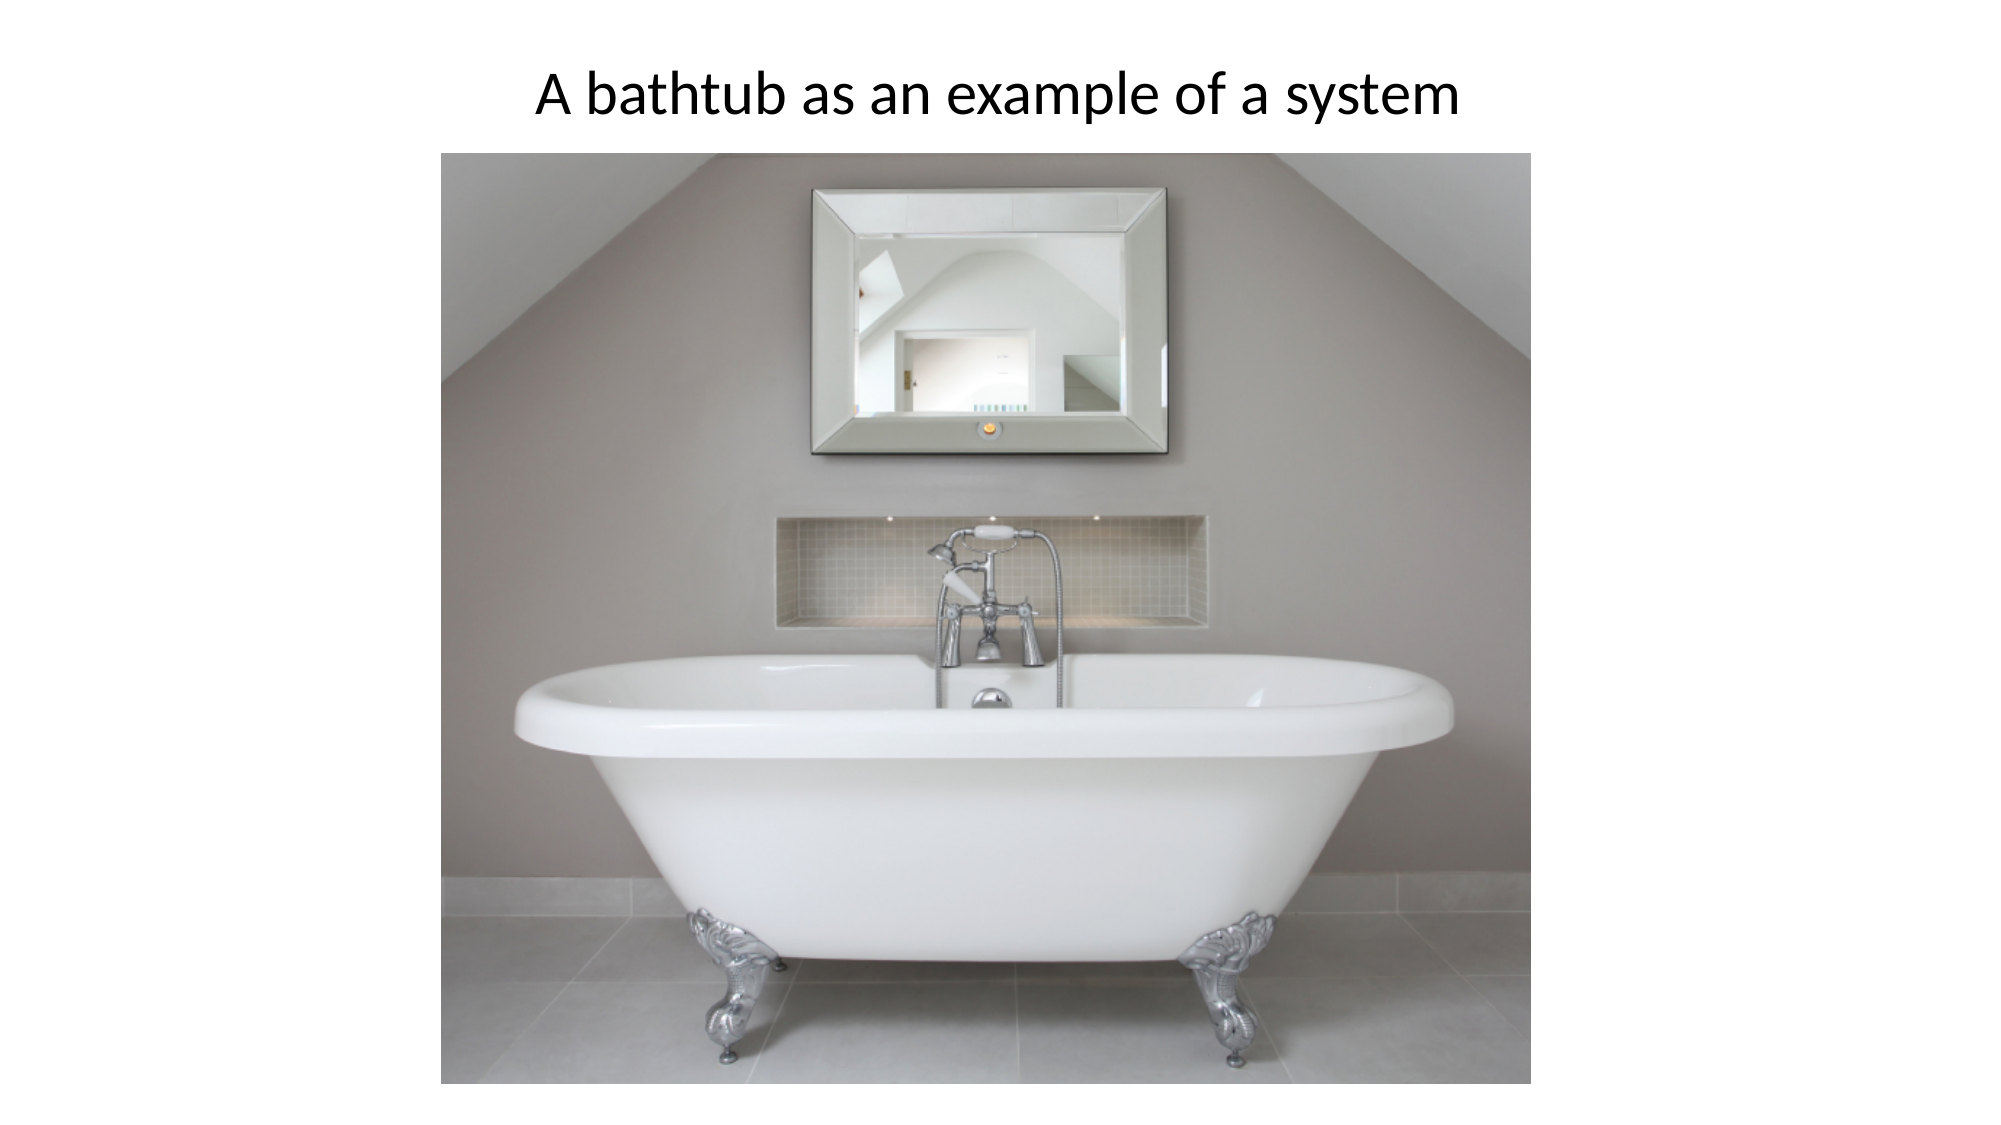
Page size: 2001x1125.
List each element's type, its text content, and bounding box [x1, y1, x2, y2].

picture [441, 153, 1531, 1084]
text_box A bathtub as an example of a system [520, 44, 1478, 135]
